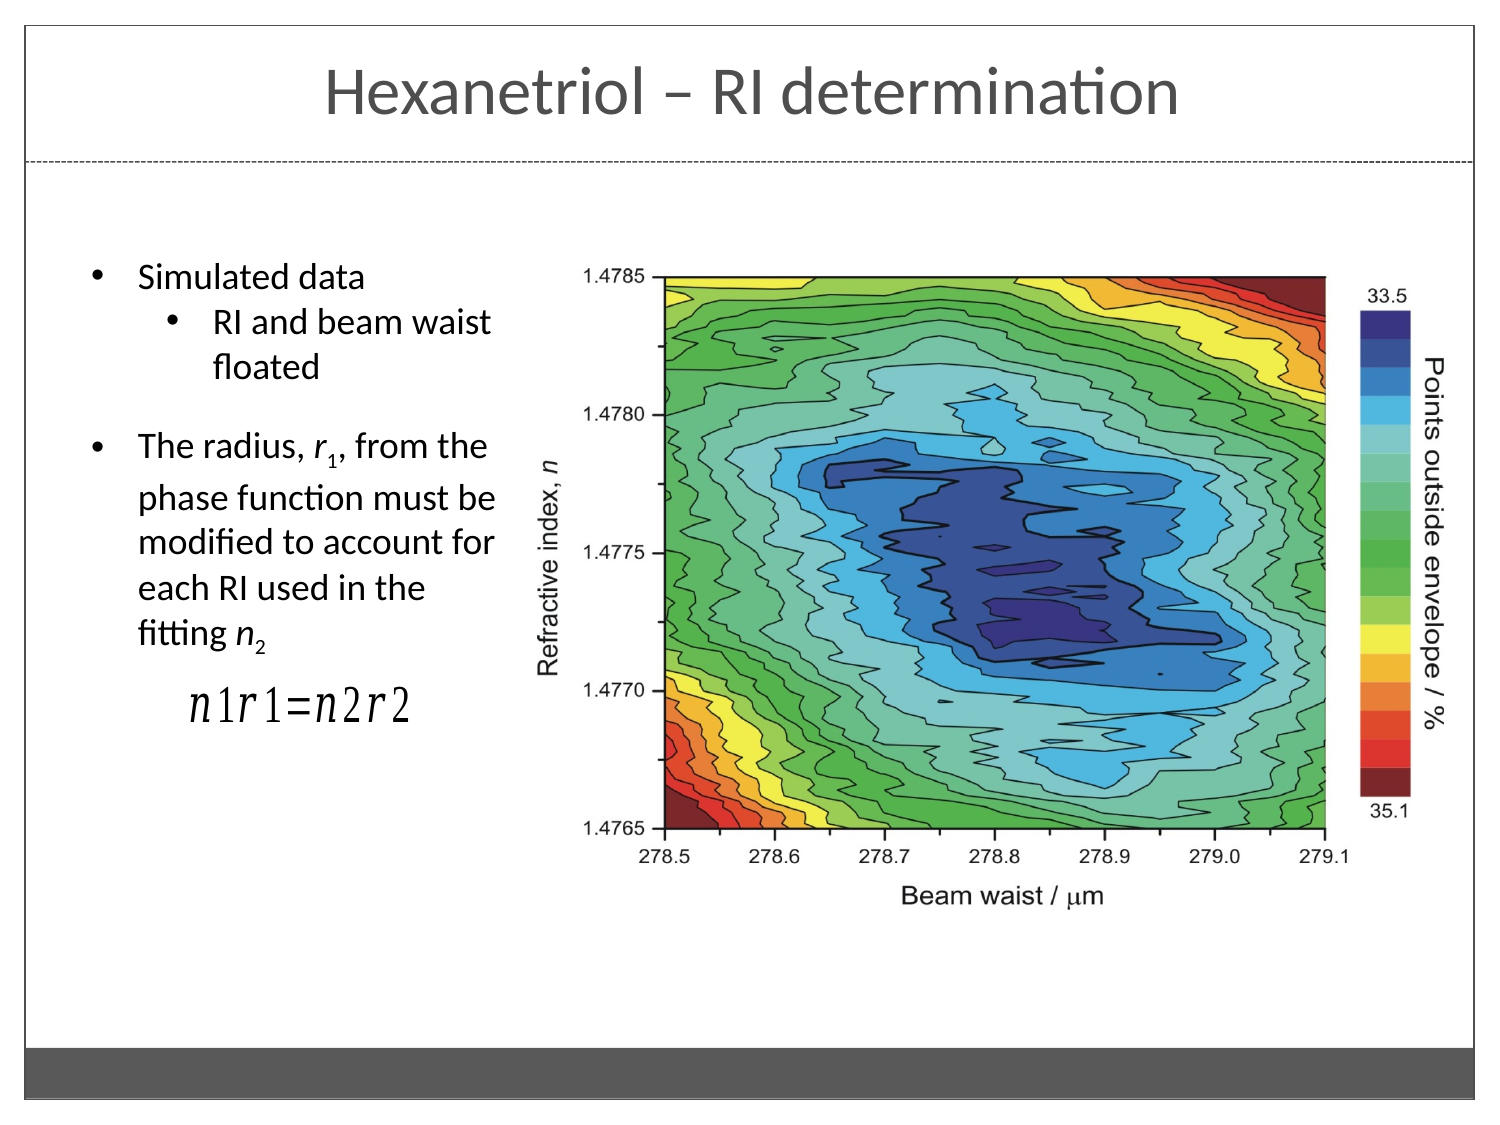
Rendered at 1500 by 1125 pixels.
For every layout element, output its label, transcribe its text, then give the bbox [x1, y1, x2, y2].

text_box The radius, r1, from the phase function must be modified to account for each RI used in the fitting n2 [76, 413, 522, 666]
title Hexanetriol – RI determination [52, 41, 1453, 137]
picture [537, 268, 1444, 910]
text_box Simulated data RI and beam waist floated [76, 244, 577, 395]
